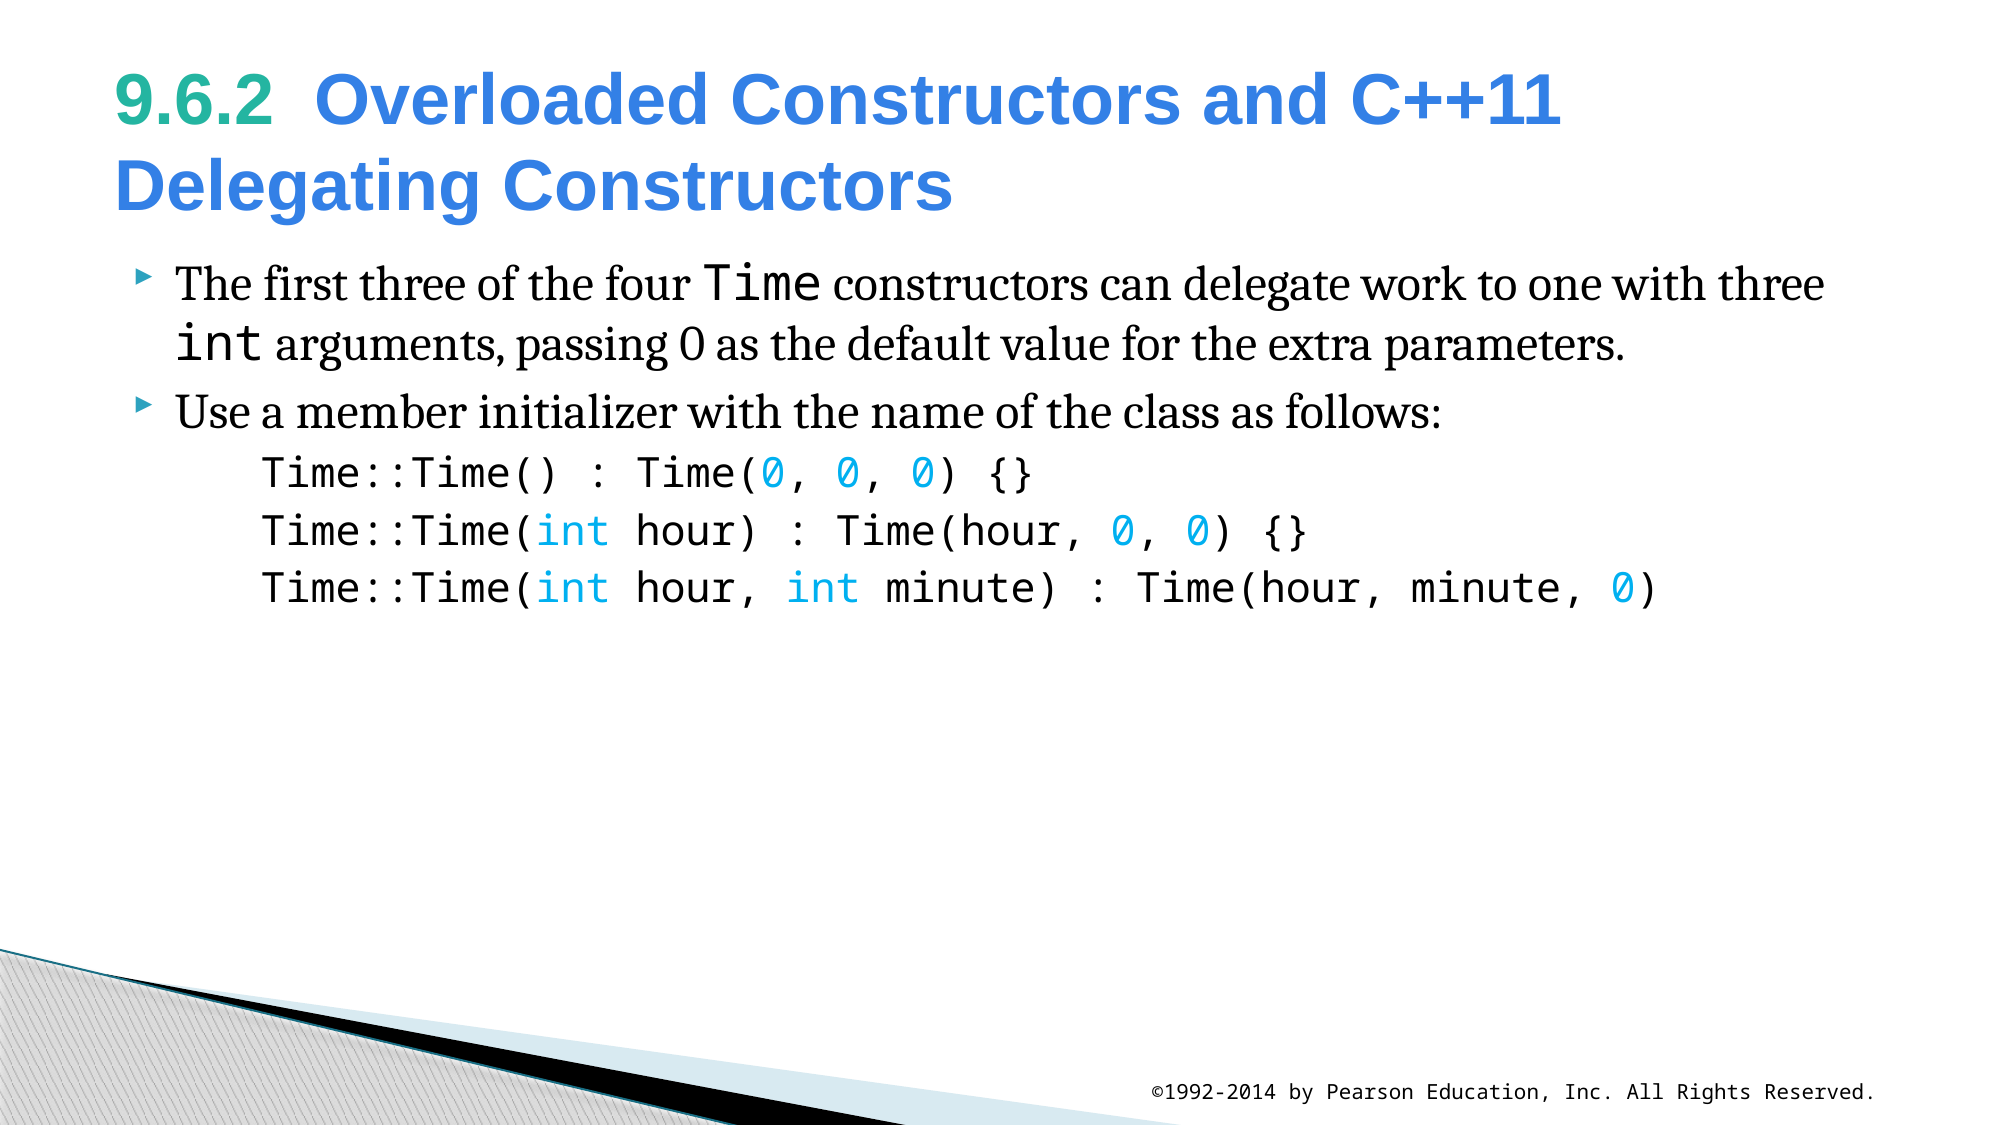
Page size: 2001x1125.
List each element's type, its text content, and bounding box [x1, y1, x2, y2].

list The first three of the four Time constructors can delegate work to one with three int arguments, passing 0 as the default value for the extra parameters. Use a member initializer with the name of the class as follows: Time::Time() : Time(0, 0, 0) {} Time::Time(int hour) : Time(hour, 0, 0) {} Time::Time(int hour, int minute) : Time(hour, minute, 0) [99, 242, 1900, 986]
footer ©1992-2014 by Pearson Education, Inc. All Rights Reserved. [866, 1051, 1892, 1112]
title 9.6.2 Overloaded Constructors and C++11 Delegating Constructors [99, 45, 1900, 233]
